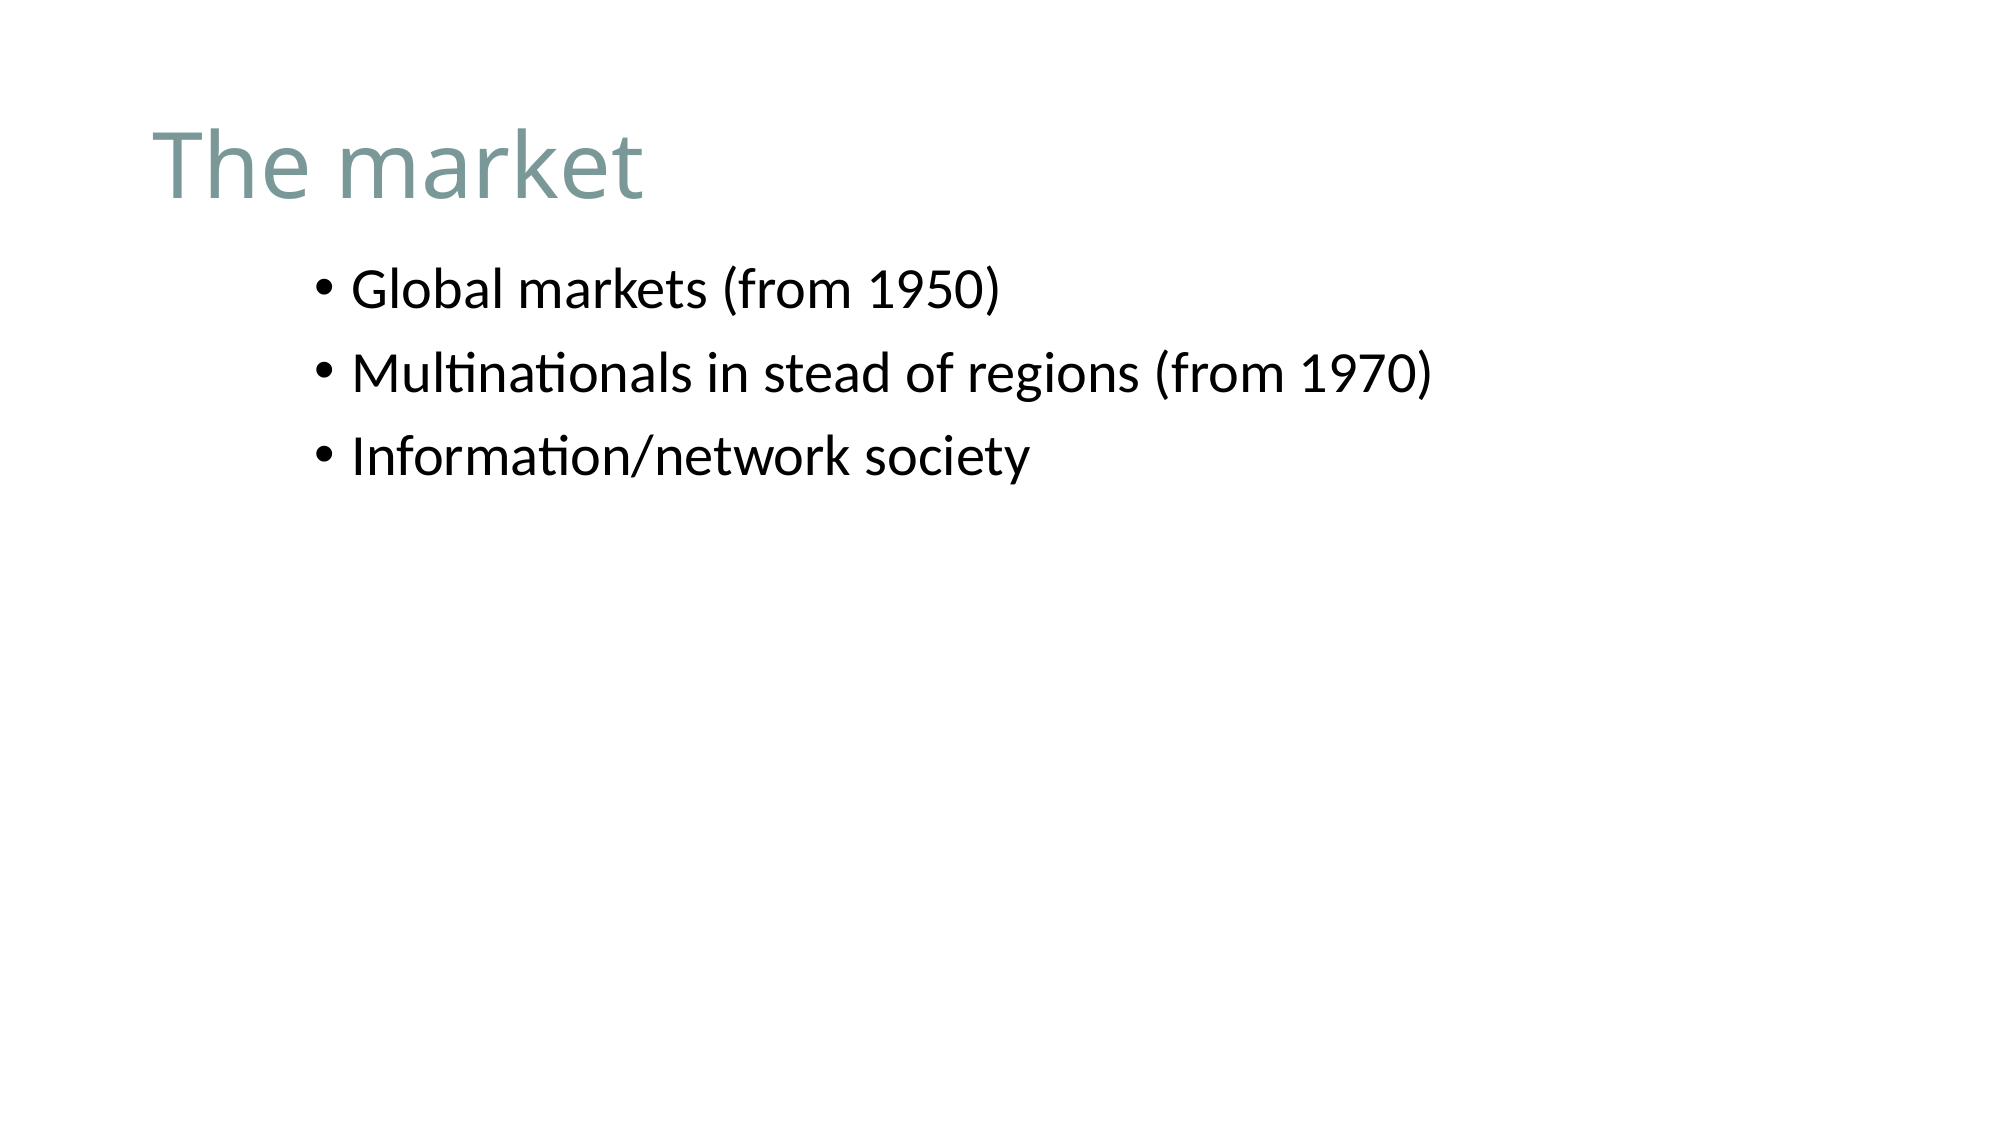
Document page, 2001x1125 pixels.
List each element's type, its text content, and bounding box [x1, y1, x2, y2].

title The market [137, 59, 1863, 278]
list Global markets (from 1950) Multinationals in stead of regions (from 1970) Information/network society [299, 250, 1695, 1001]
